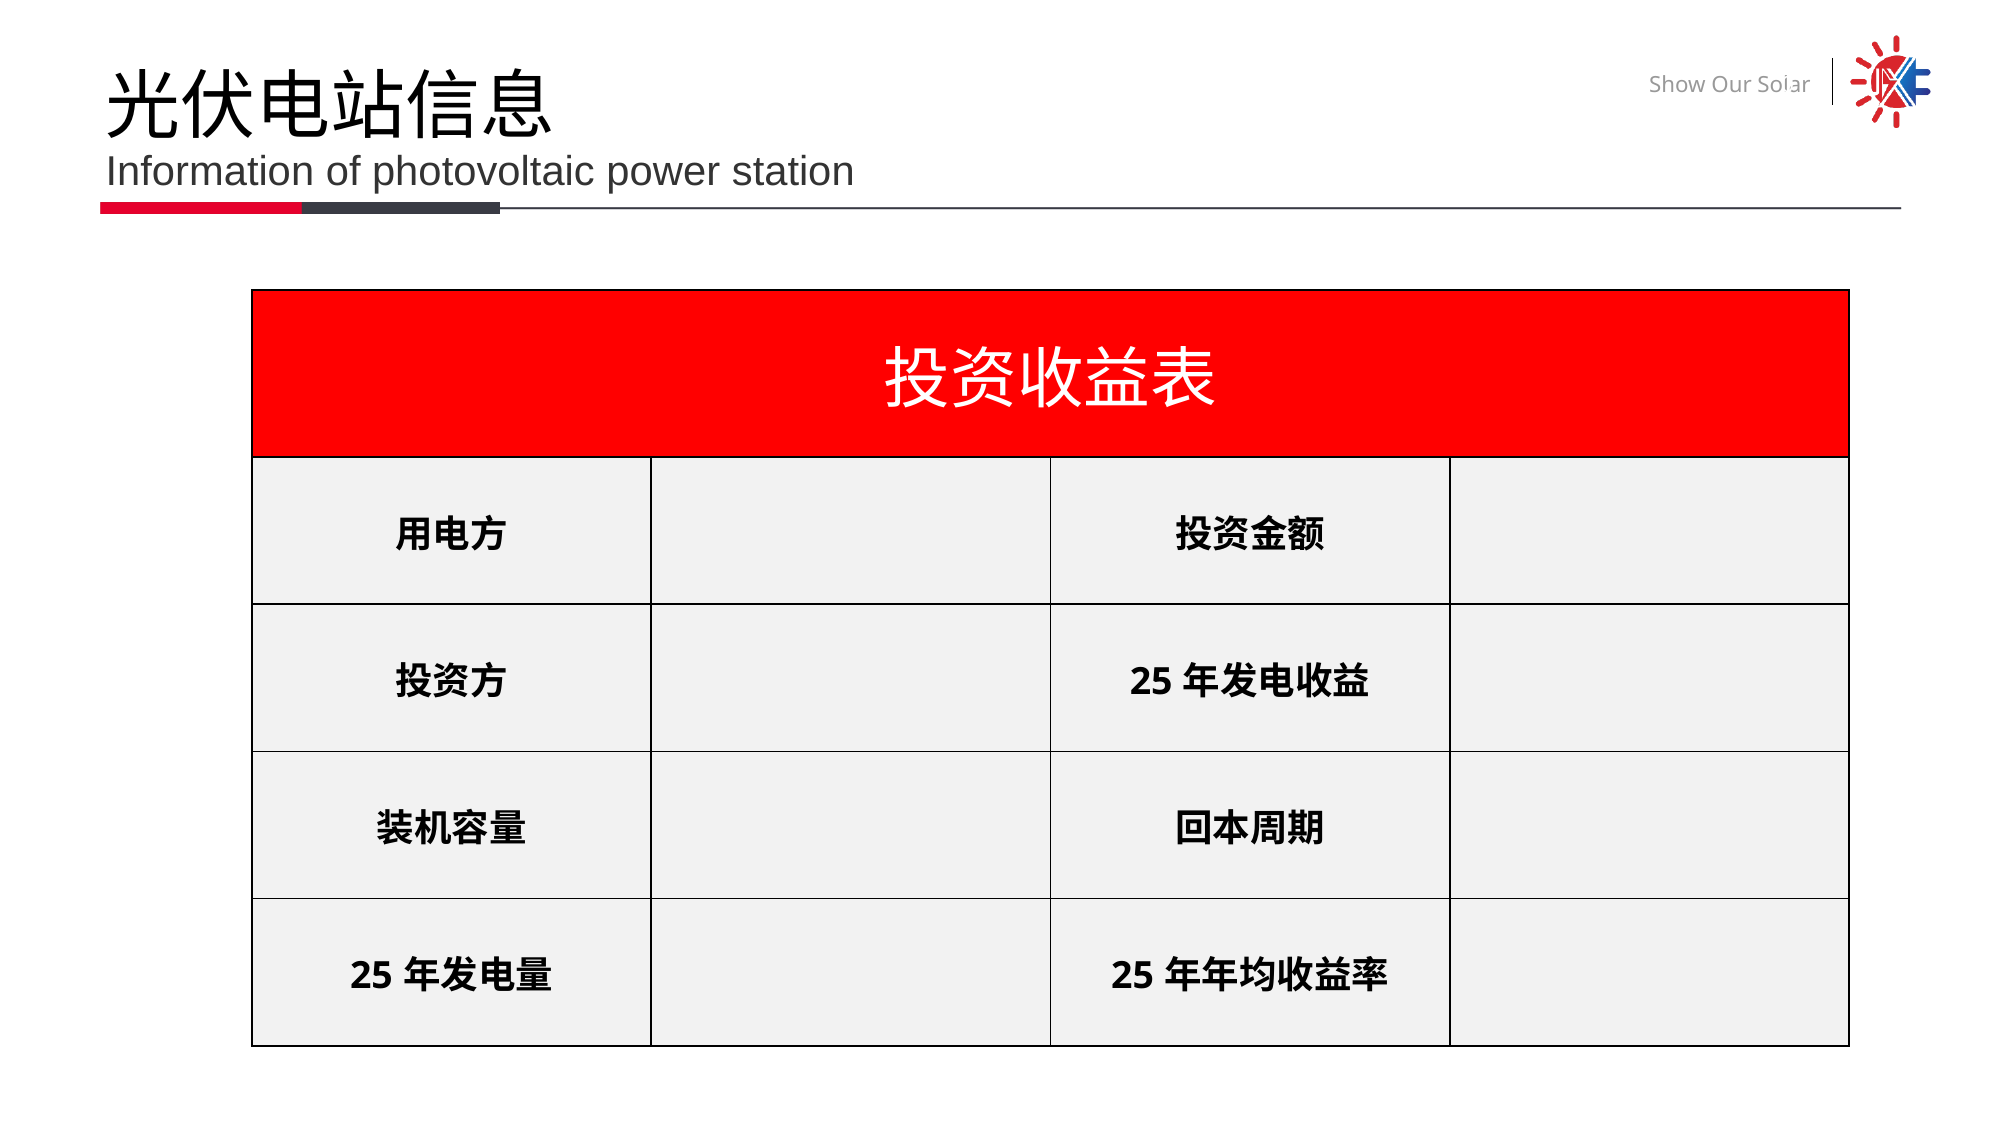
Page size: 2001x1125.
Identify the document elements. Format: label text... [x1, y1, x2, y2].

table_cell [652, 899, 1050, 1045]
table_cell 25年发电量 [253, 899, 650, 1045]
text_box 光伏电站信息 [90, 50, 784, 136]
table_cell 回本周期 [1051, 752, 1449, 898]
table_cell [652, 605, 1050, 751]
table_cell [1451, 899, 1848, 1045]
table_cell [652, 458, 1050, 603]
table_cell 投资方 [253, 605, 650, 751]
table_cell 用电方 [253, 458, 650, 603]
table_cell [652, 752, 1050, 898]
picture [1811, 24, 1969, 139]
text_box Information of photovoltaic power station [90, 136, 893, 202]
table_cell 装机容量 [253, 752, 650, 898]
table_cell 投资金额 [1051, 458, 1449, 603]
table_cell [1451, 458, 1848, 603]
table_cell 25年年均收益率 [1051, 899, 1449, 1045]
table_cell 25年发电收益 [1051, 605, 1449, 751]
table_cell [1451, 605, 1848, 751]
table_cell [1451, 752, 1848, 898]
picture [99, 202, 1902, 214]
table_header 投资收益表 [253, 291, 1848, 456]
